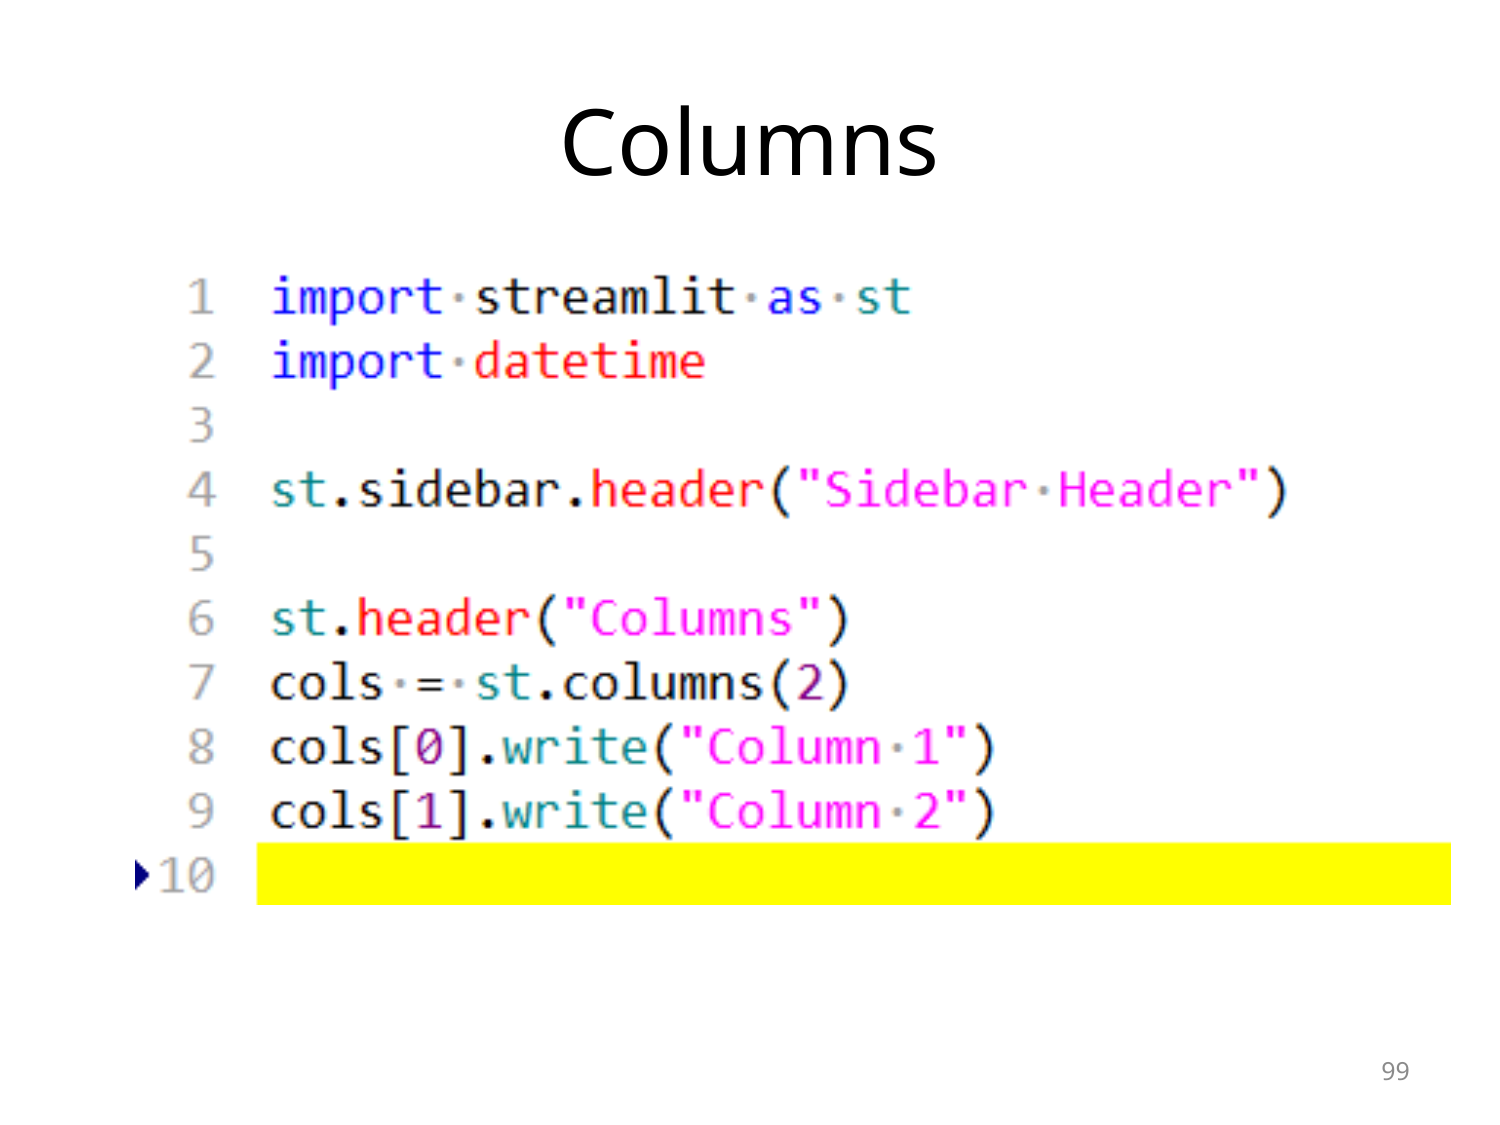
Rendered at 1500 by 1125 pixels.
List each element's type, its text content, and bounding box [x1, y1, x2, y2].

picture [135, 261, 1451, 906]
slide_number 99 [1074, 1042, 1425, 1103]
title Columns [75, 45, 1425, 233]
